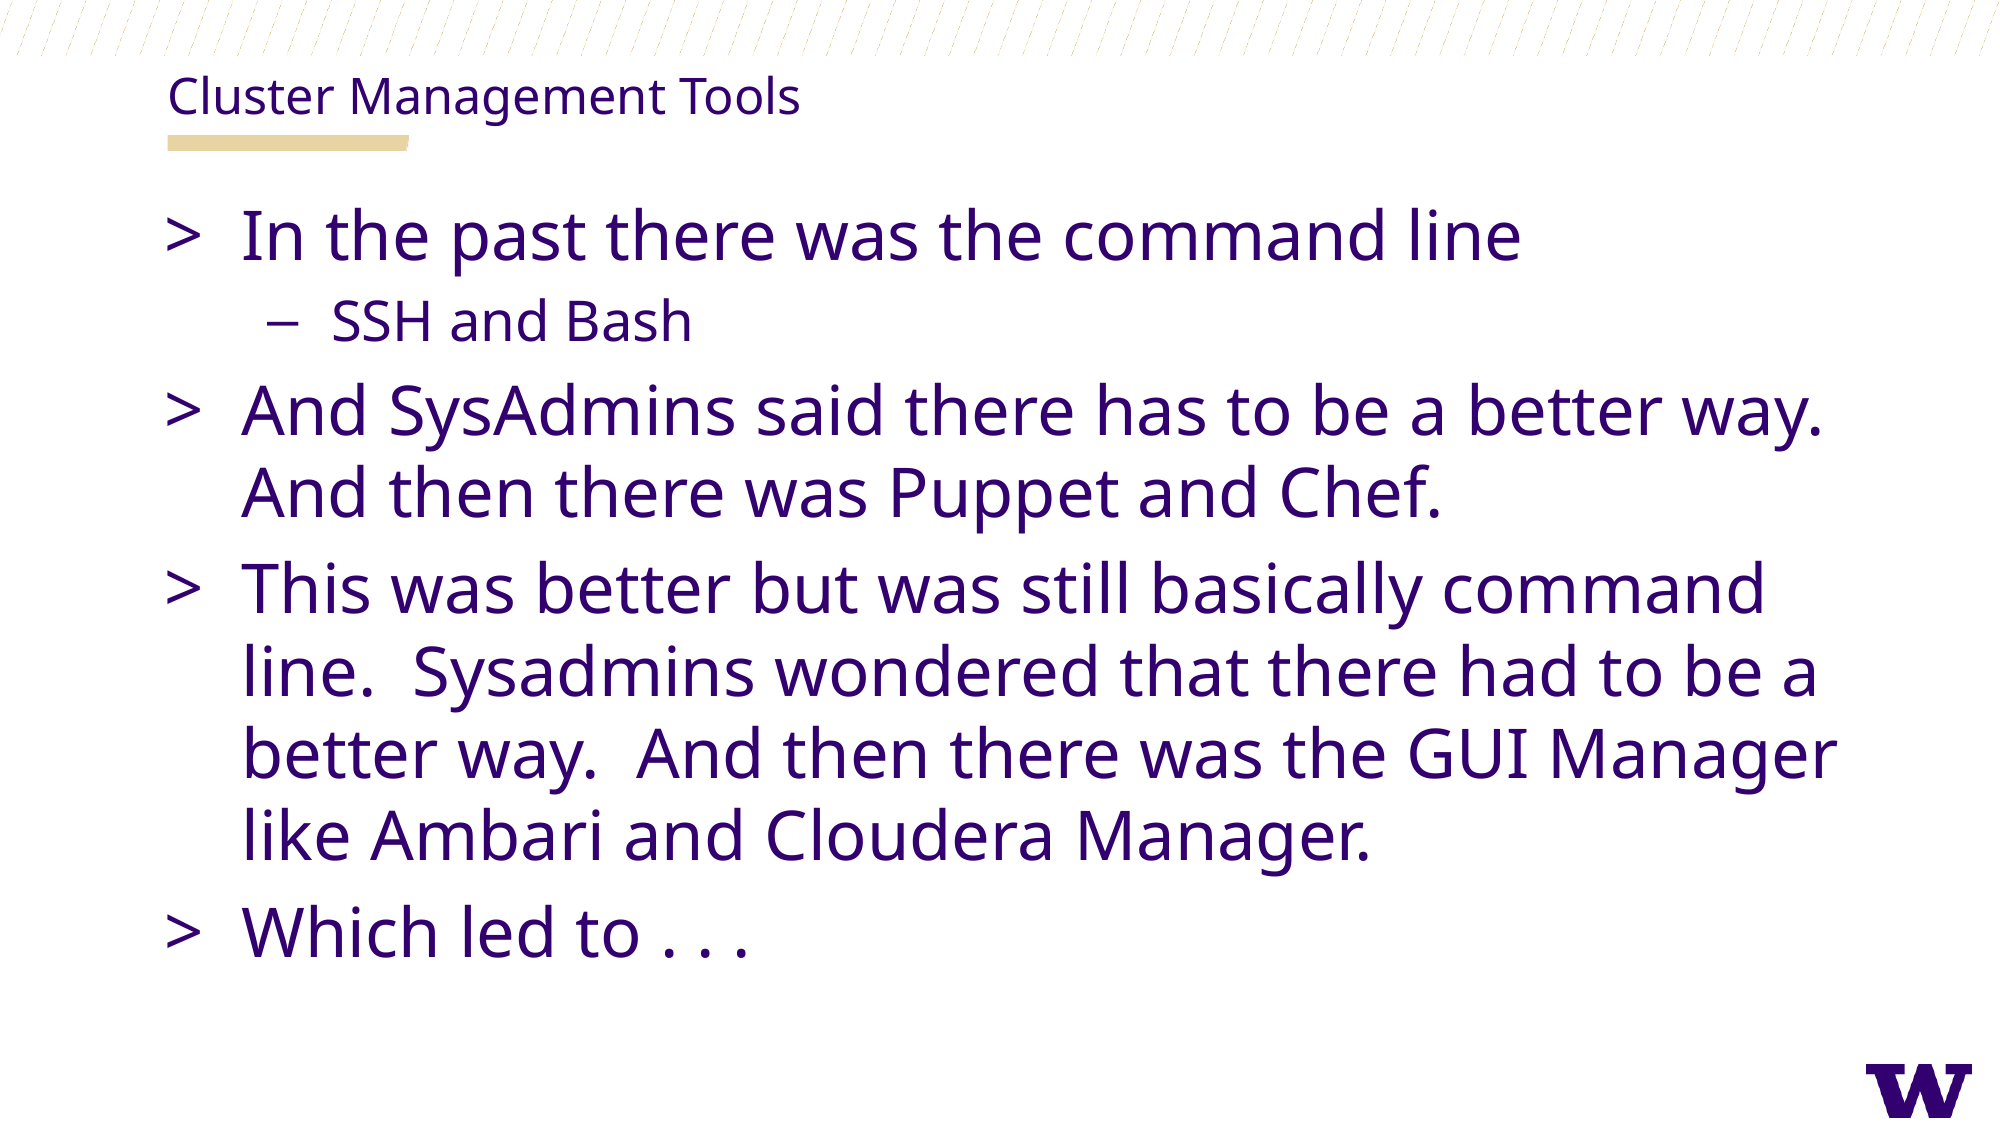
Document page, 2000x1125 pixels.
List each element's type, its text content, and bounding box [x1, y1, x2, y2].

list Cluster Management Tools [146, 60, 1937, 136]
list In the past there was the command line SSH and Bash And SysAdmins said there has to be a better way. And then there was Puppet and Chef. This was better but was still basically command line. Sysadmins wondered that there had to be a better way. And then there was the GUI Manager like Ambari and Cloudera Manager. Which led to . . . [144, 181, 1937, 1053]
picture [0, 0, 2000, 56]
